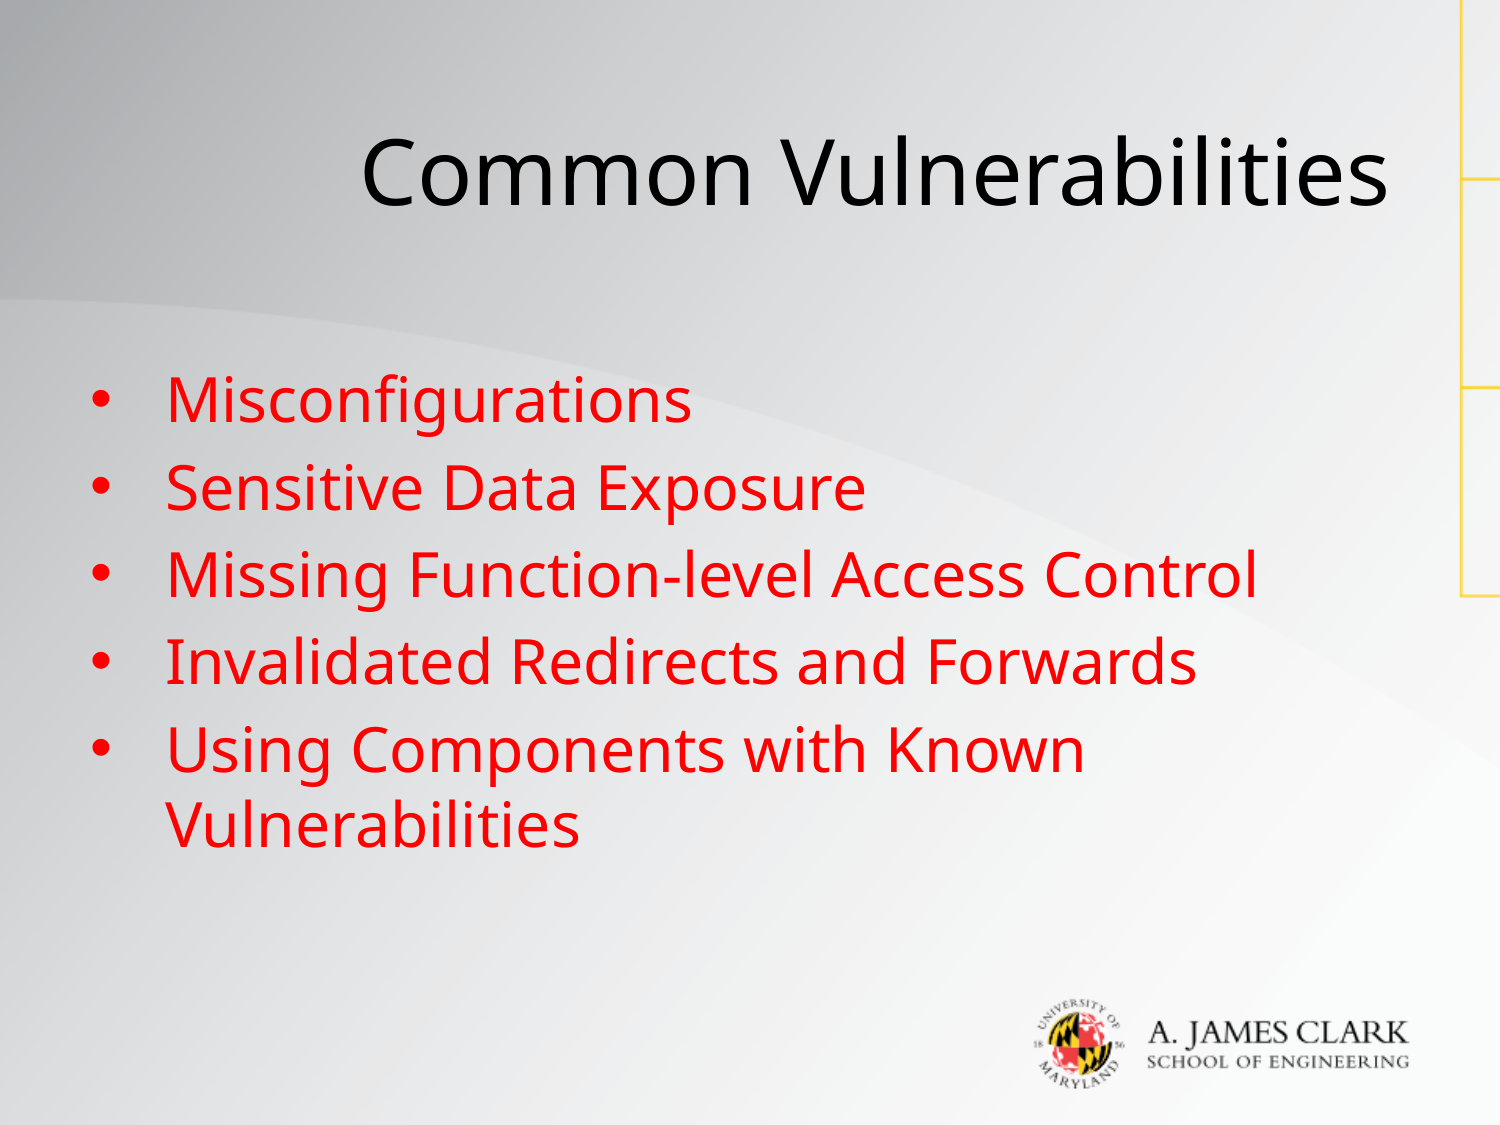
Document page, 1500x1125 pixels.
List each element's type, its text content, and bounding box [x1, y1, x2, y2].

list Misconfigurations Sensitive Data Exposure Missing Function-level Access Control Invalidated Redirects and Forwards Using Components with Known Vulnerabilities [75, 352, 1407, 1002]
title Common Vulnerabilities [75, 45, 1407, 231]
